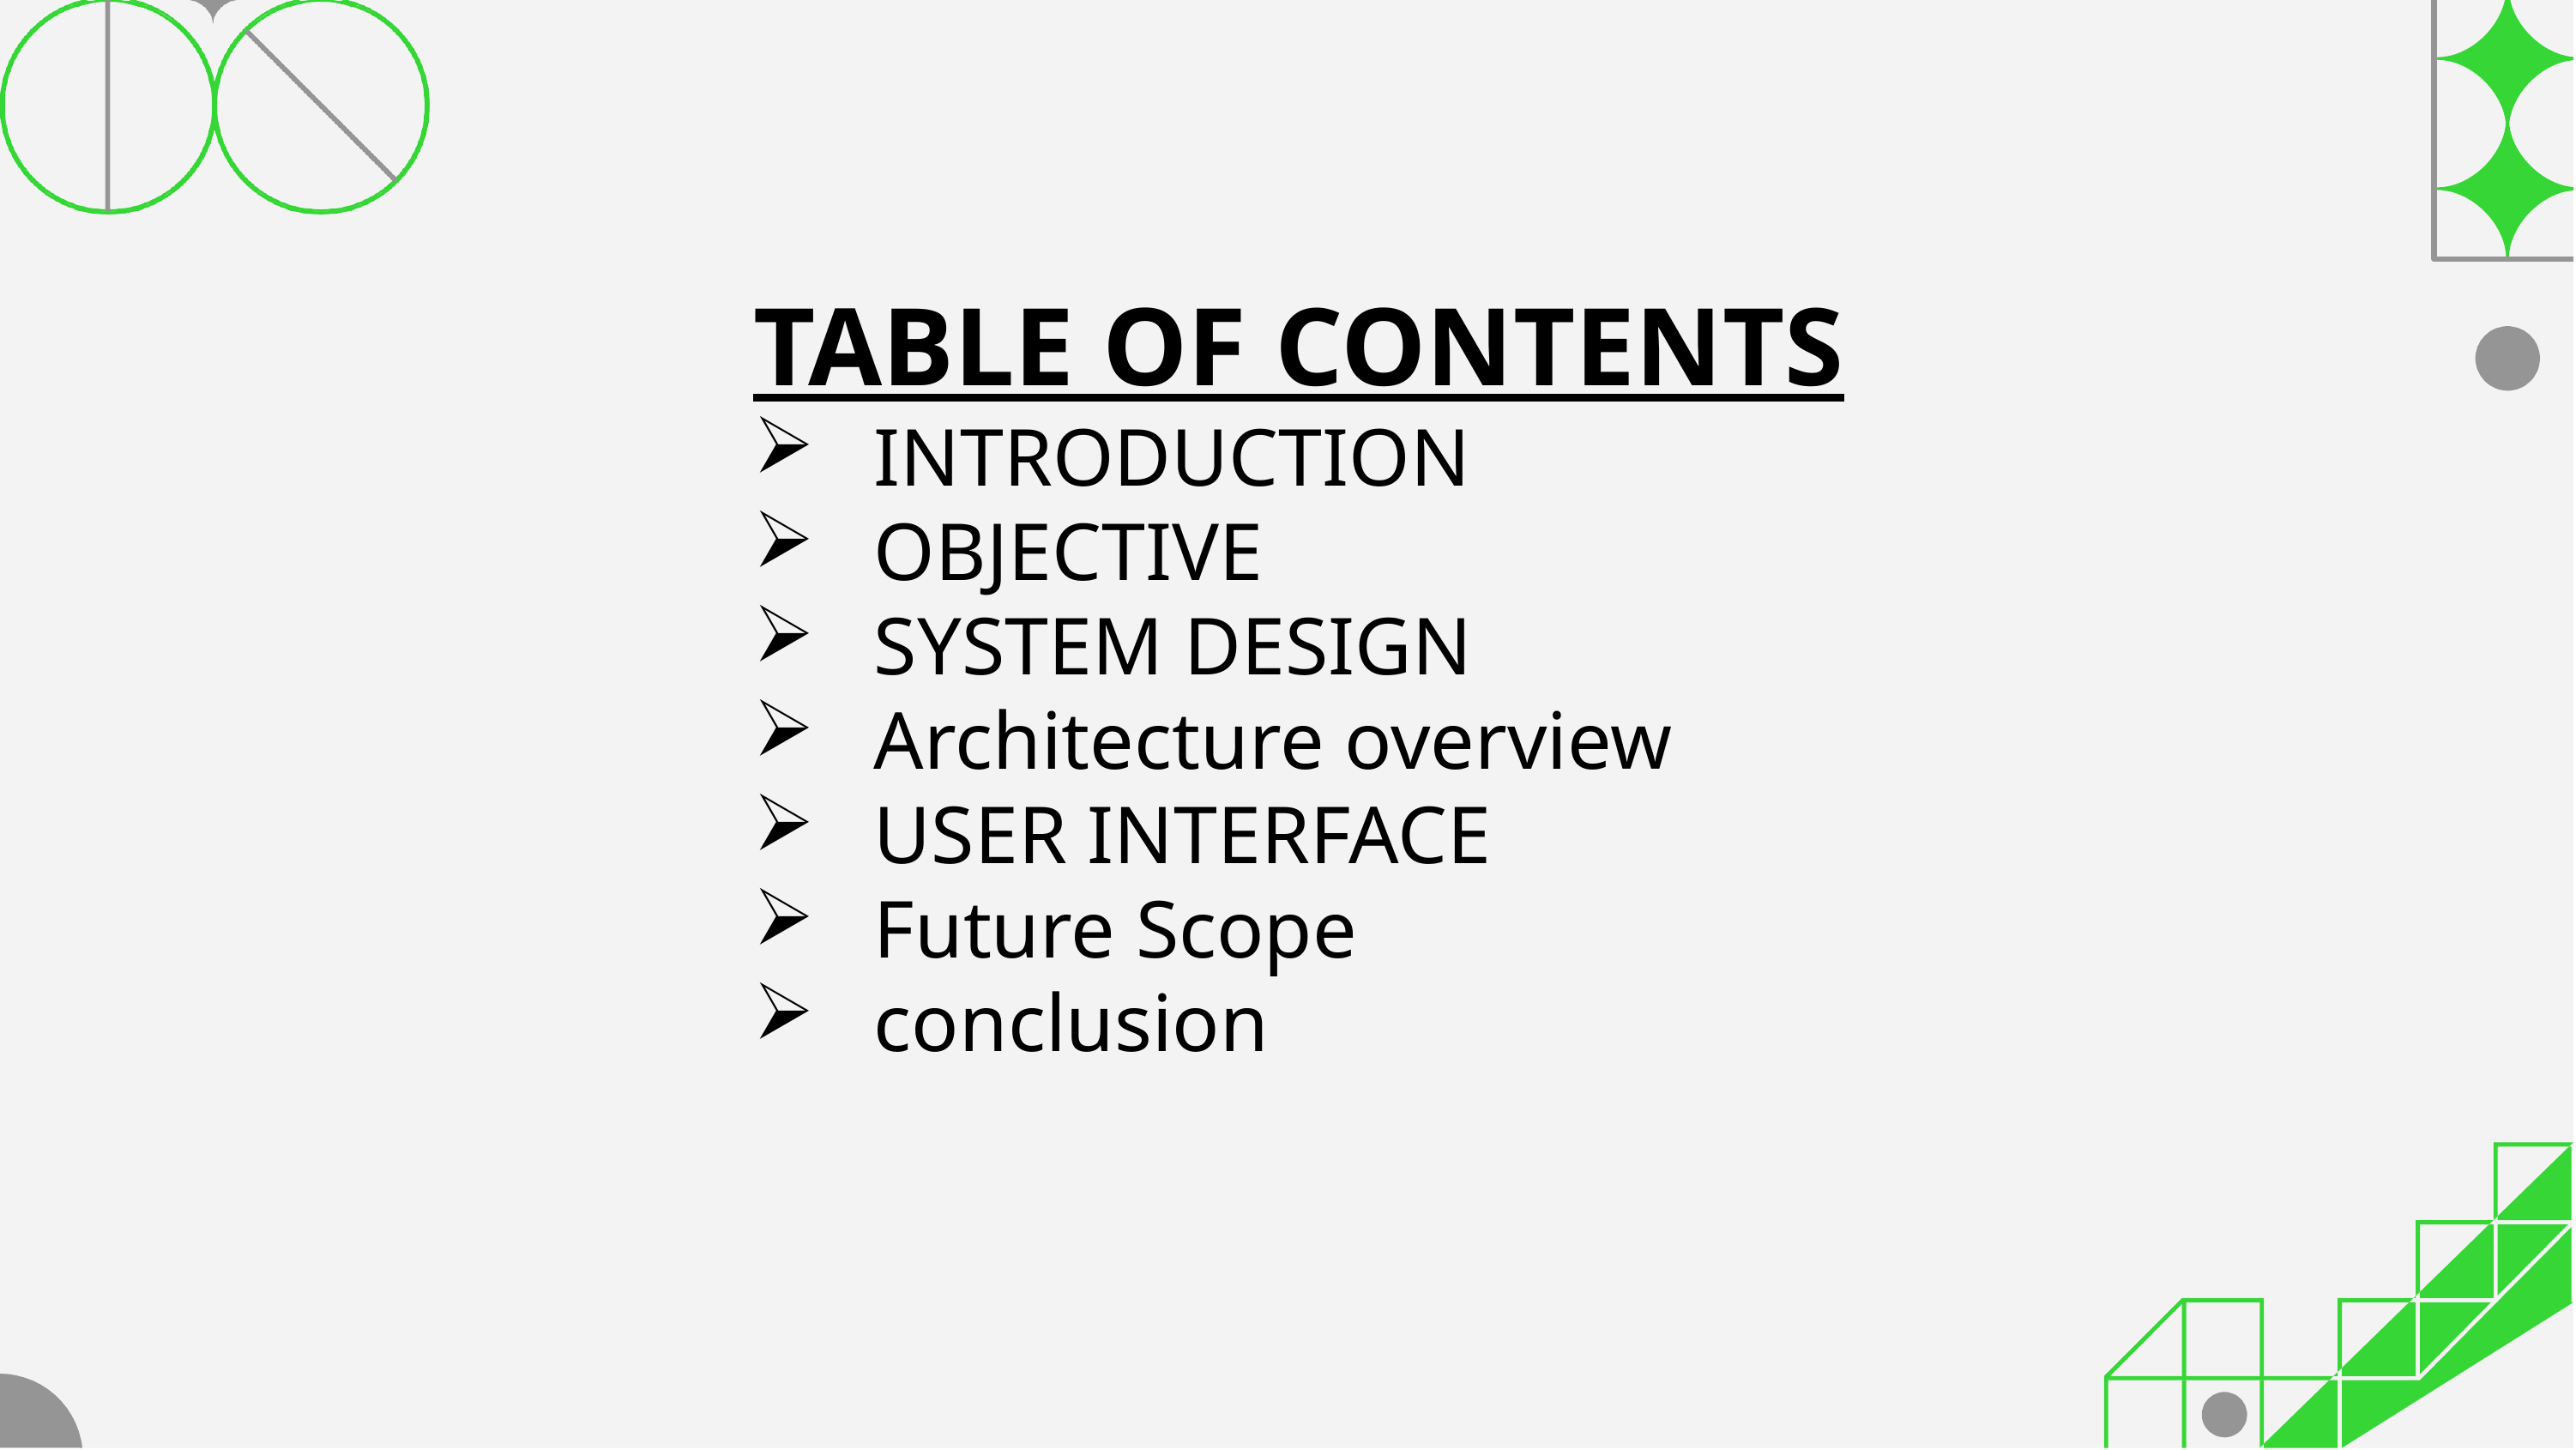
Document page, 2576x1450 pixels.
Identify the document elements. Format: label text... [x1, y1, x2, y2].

text_box TABLE OF CONTENTS INTRODUCTION OBJECTIVE SYSTEM DESIGN Architecture overview USER INTERFACE Future Scope conclusion [740, 272, 2071, 1169]
picture [0, 0, 430, 214]
